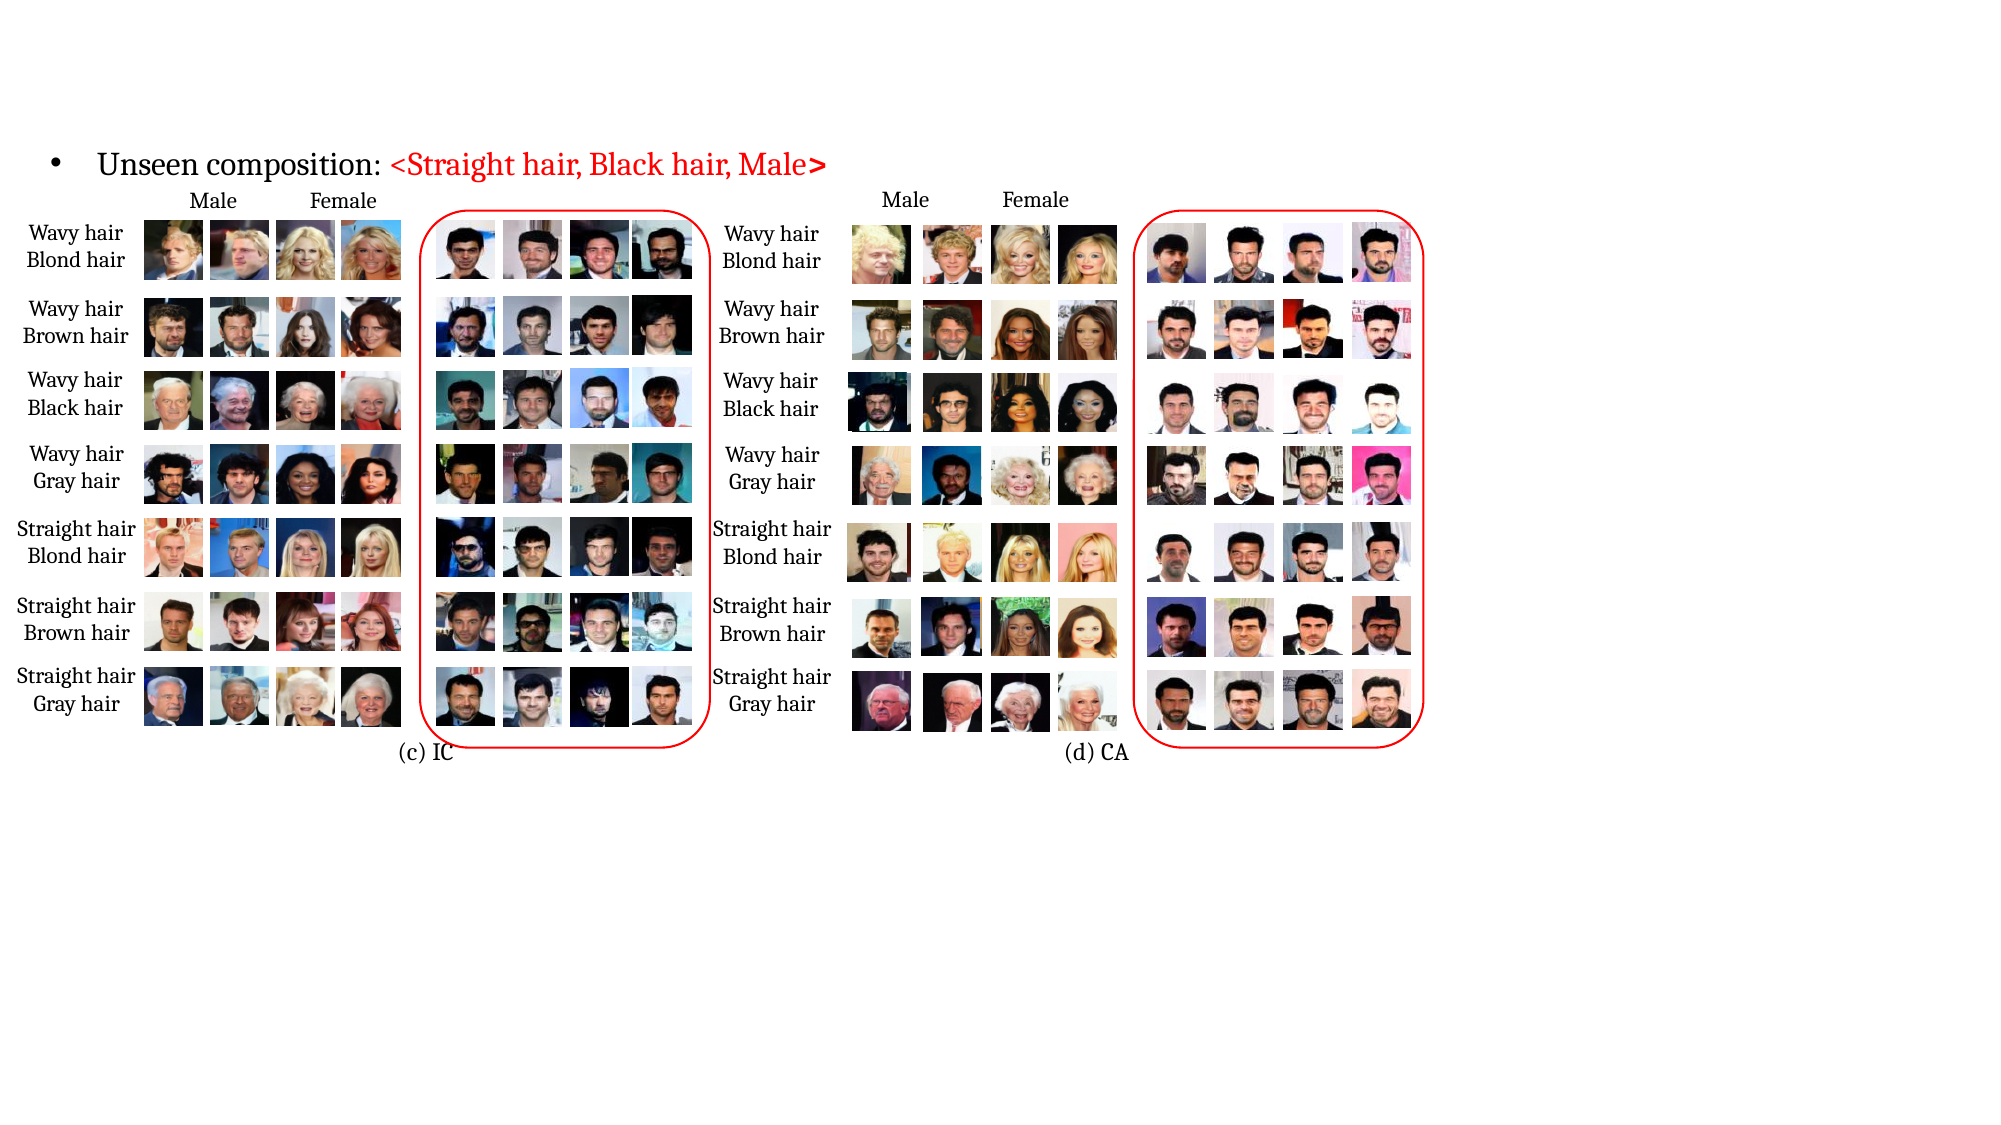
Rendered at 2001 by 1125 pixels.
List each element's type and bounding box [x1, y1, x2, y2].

text_box [0, 134, 1424, 775]
